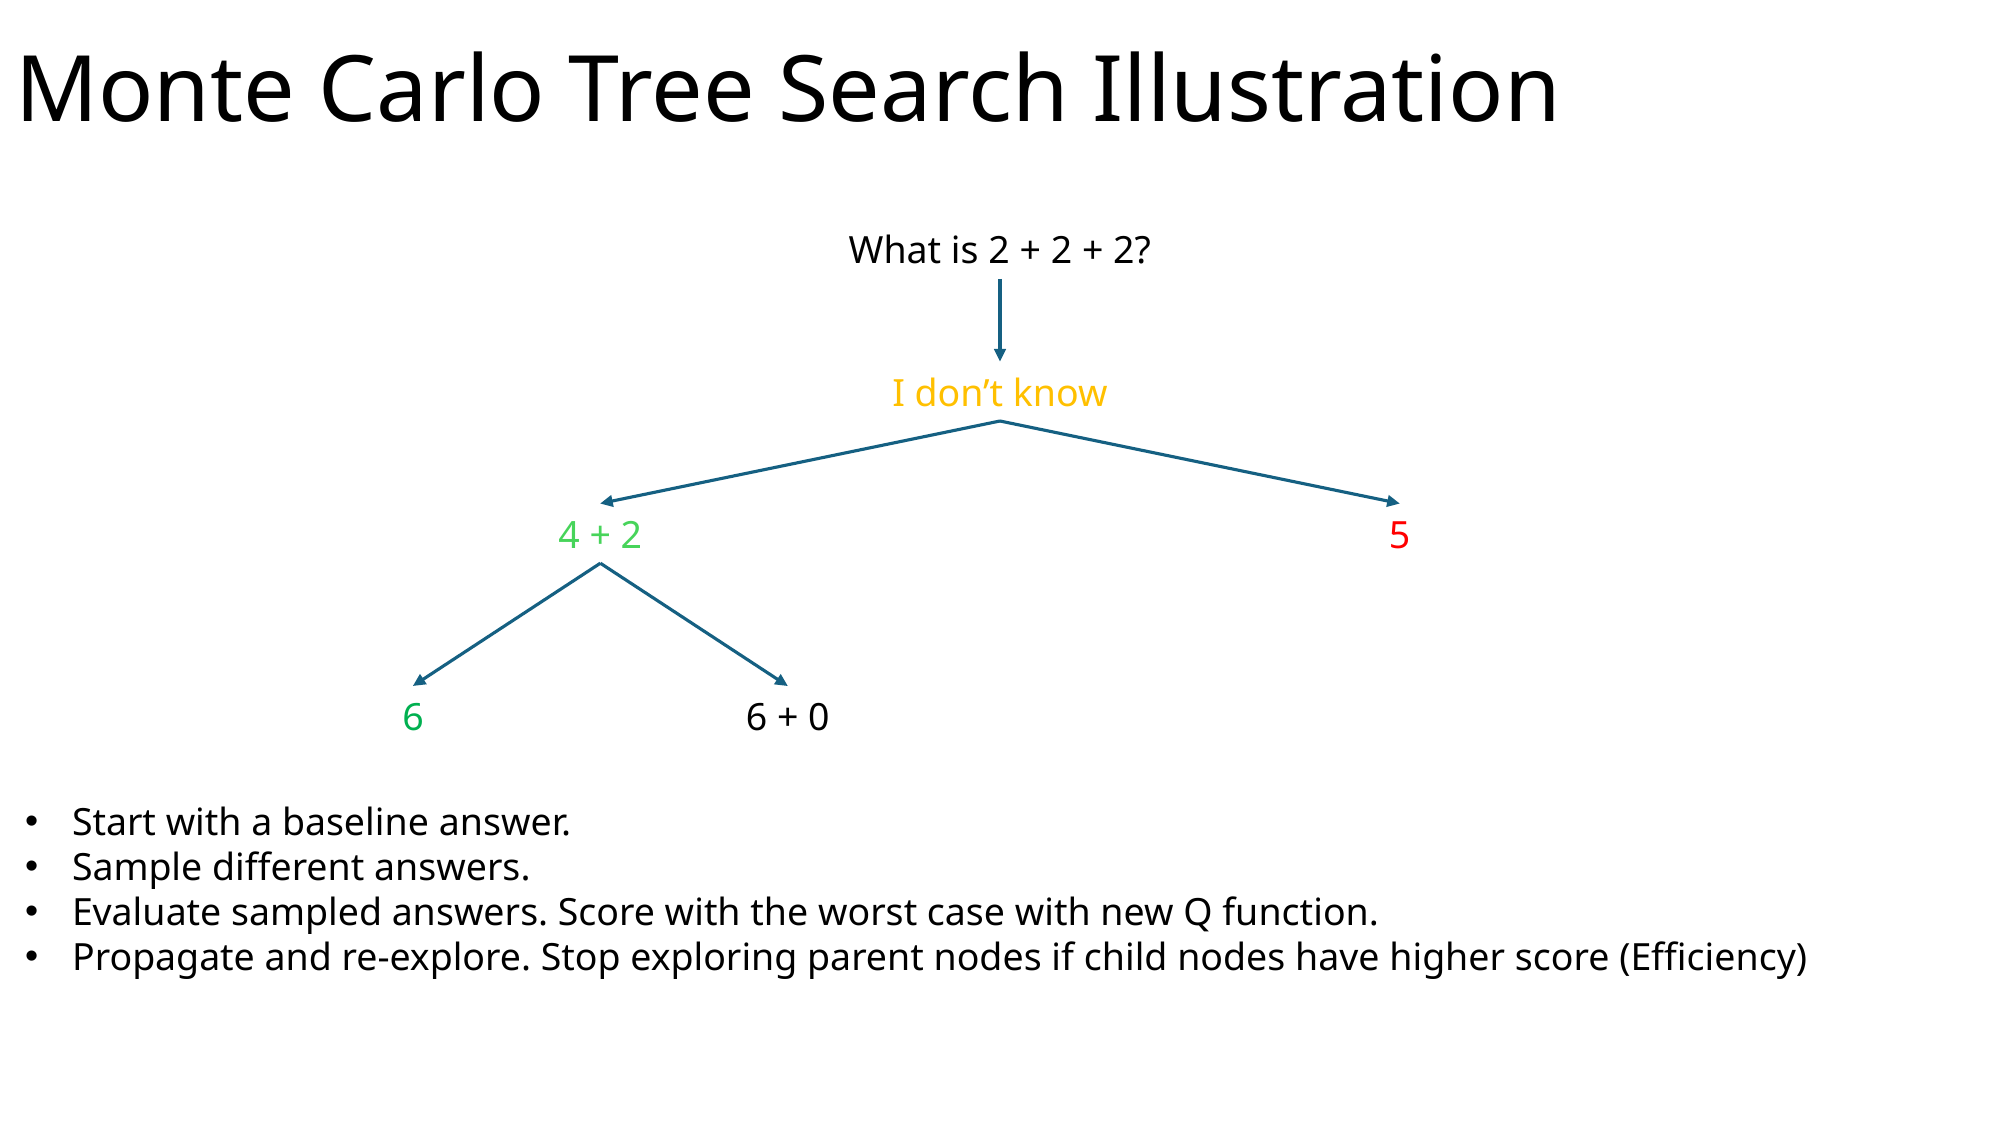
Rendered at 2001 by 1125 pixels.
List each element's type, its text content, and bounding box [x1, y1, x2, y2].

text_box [412, 563, 601, 687]
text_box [601, 563, 789, 687]
text_box I don’t know [777, 361, 1223, 421]
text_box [999, 421, 1401, 504]
text_box Start with a baseline answer. Sample different answers. Evaluate sampled answers. Score with the worst case with new Q function. Propagate and re-explore. Stop exploring parent nodes if child nodes have higher score (Efficiency) [10, 790, 1974, 1031]
text_box What is 2 + 2 + 2? [777, 219, 1223, 279]
title Monte Carlo Tree Search Illustration [0, 4, 2000, 179]
text_box 6 [225, 685, 601, 746]
text_box 5 [1176, 503, 1623, 564]
text_box 6 + 0 [601, 685, 975, 746]
text_box 4 + 2 [377, 503, 823, 564]
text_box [599, 421, 999, 504]
